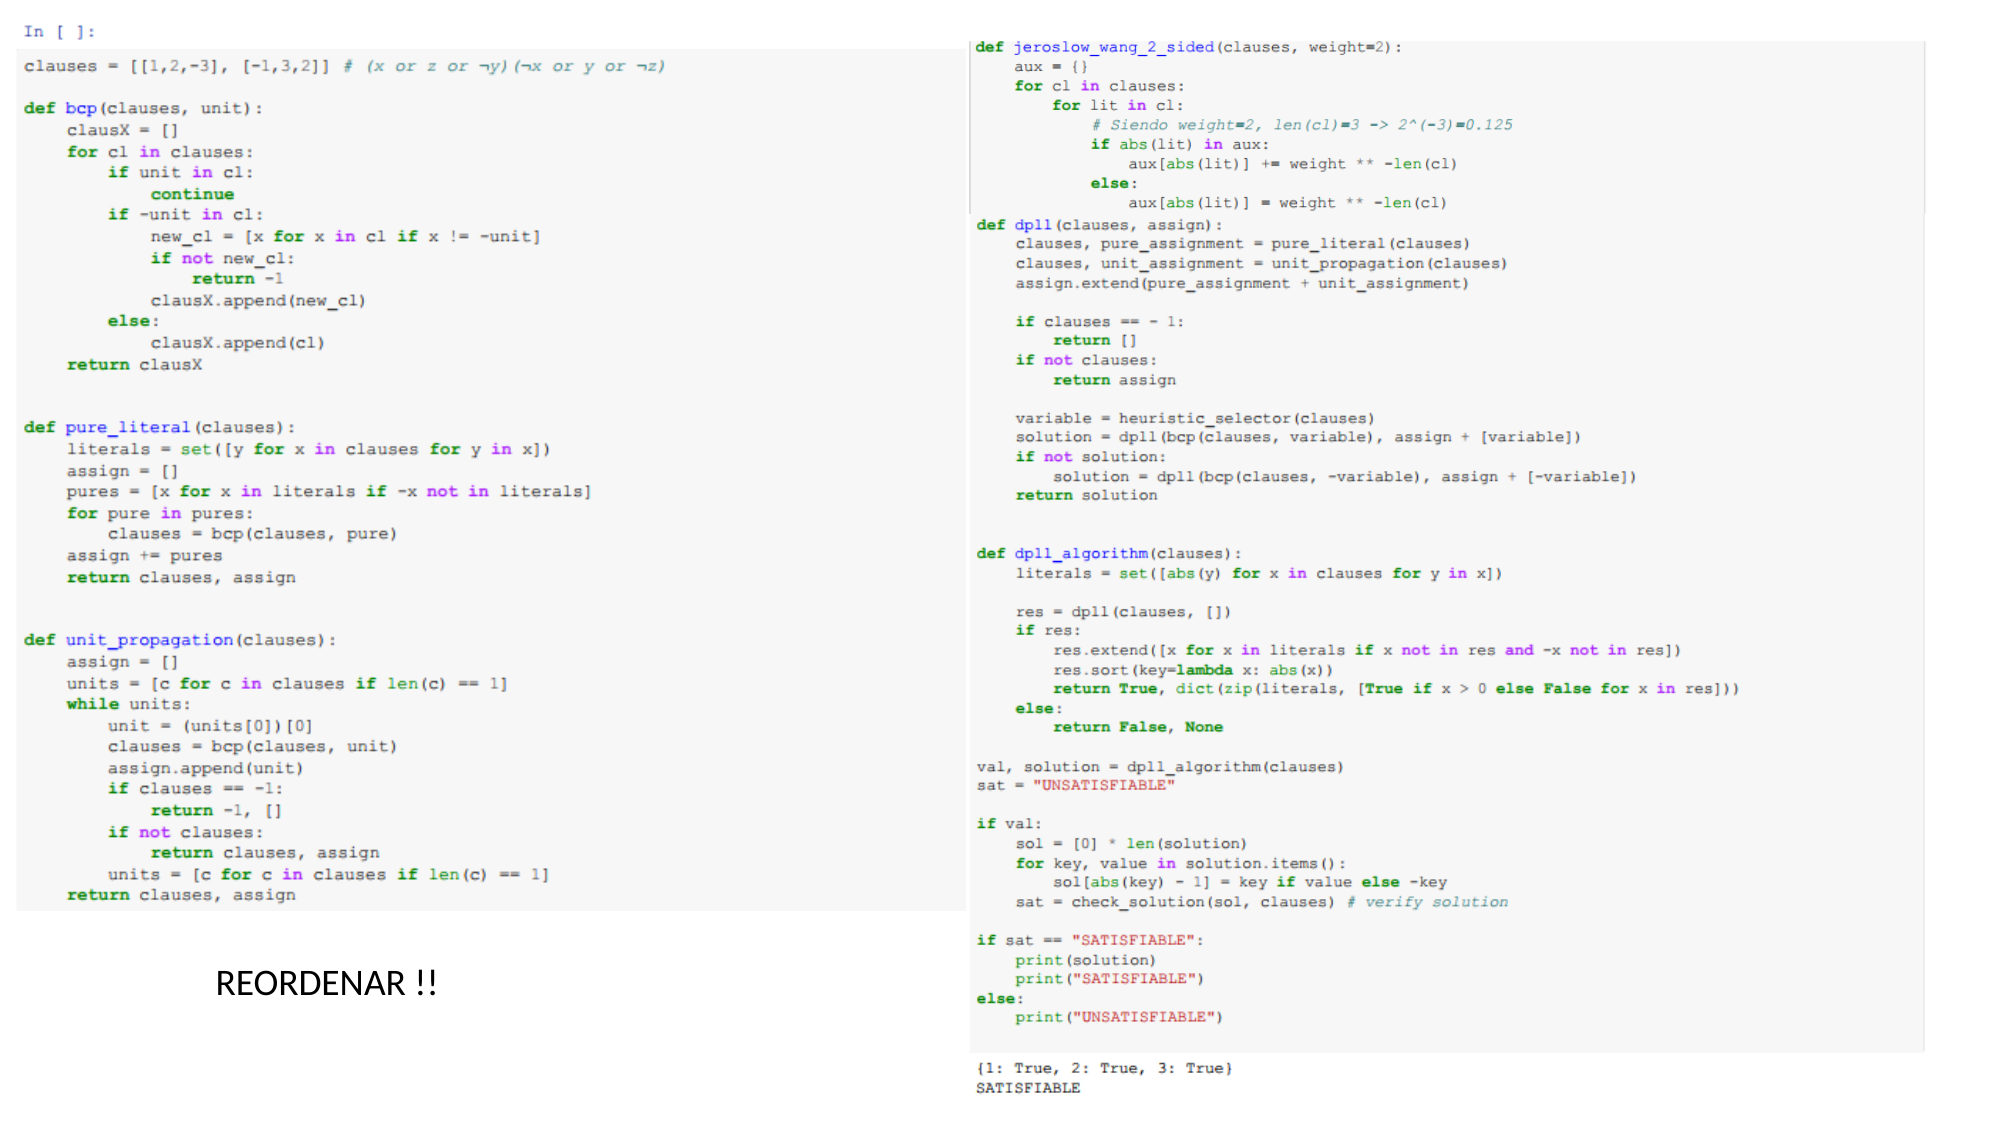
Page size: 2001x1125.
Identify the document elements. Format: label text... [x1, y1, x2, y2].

picture [6, 18, 1932, 1100]
text_box REORDENAR !! [200, 950, 556, 1011]
